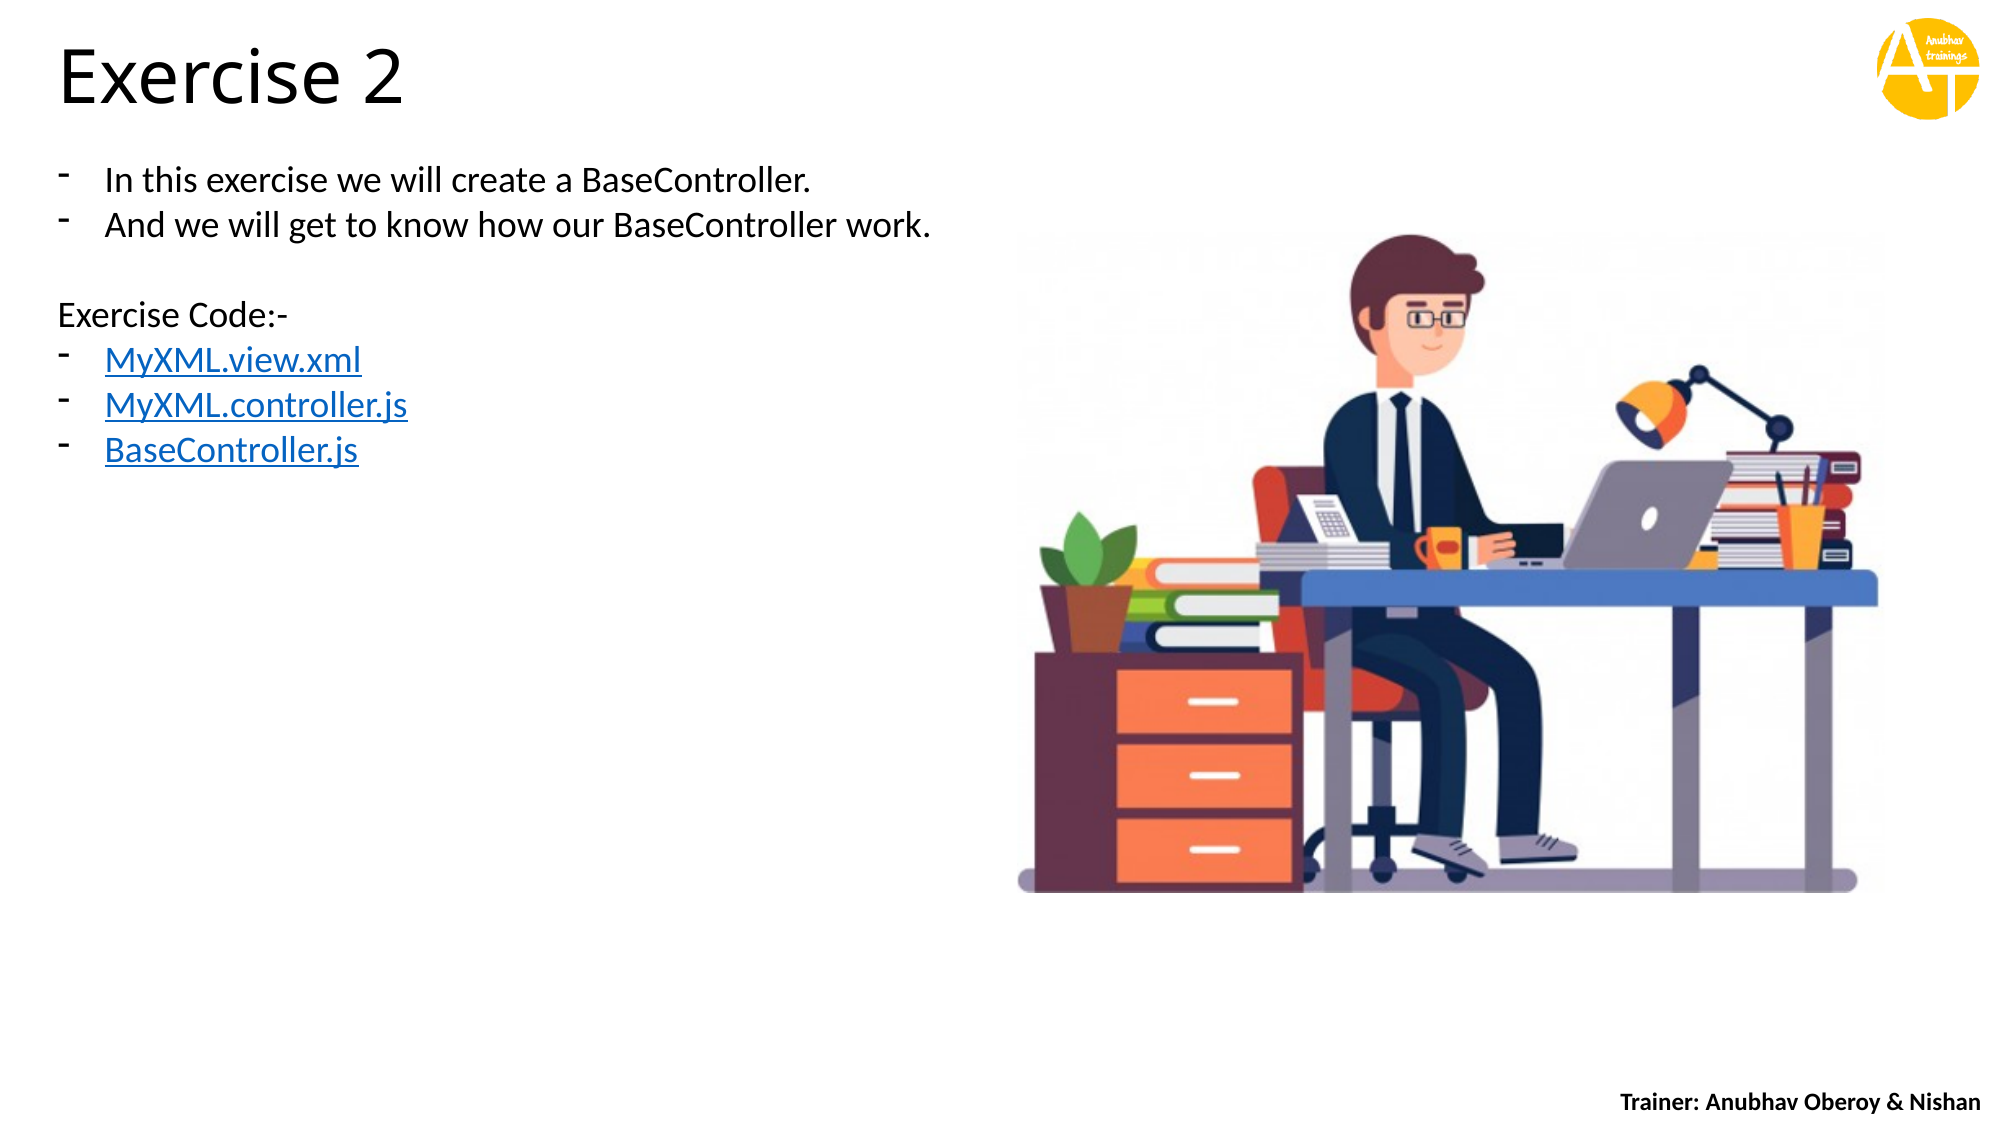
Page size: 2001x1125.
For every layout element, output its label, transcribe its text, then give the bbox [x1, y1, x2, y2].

picture [1017, 232, 1885, 893]
text_box Exercise 2 [42, 30, 1867, 147]
footer Trainer: Anubhav Oberoy & Nishan [1568, 1077, 1998, 1123]
picture [1866, 11, 1985, 128]
text_box In this exercise we will create a BaseController. And we will get to know how our BaseController work. Exercise Code:- MyXML.view.xml MyXML.controller.js BaseController.js [42, 147, 1867, 523]
